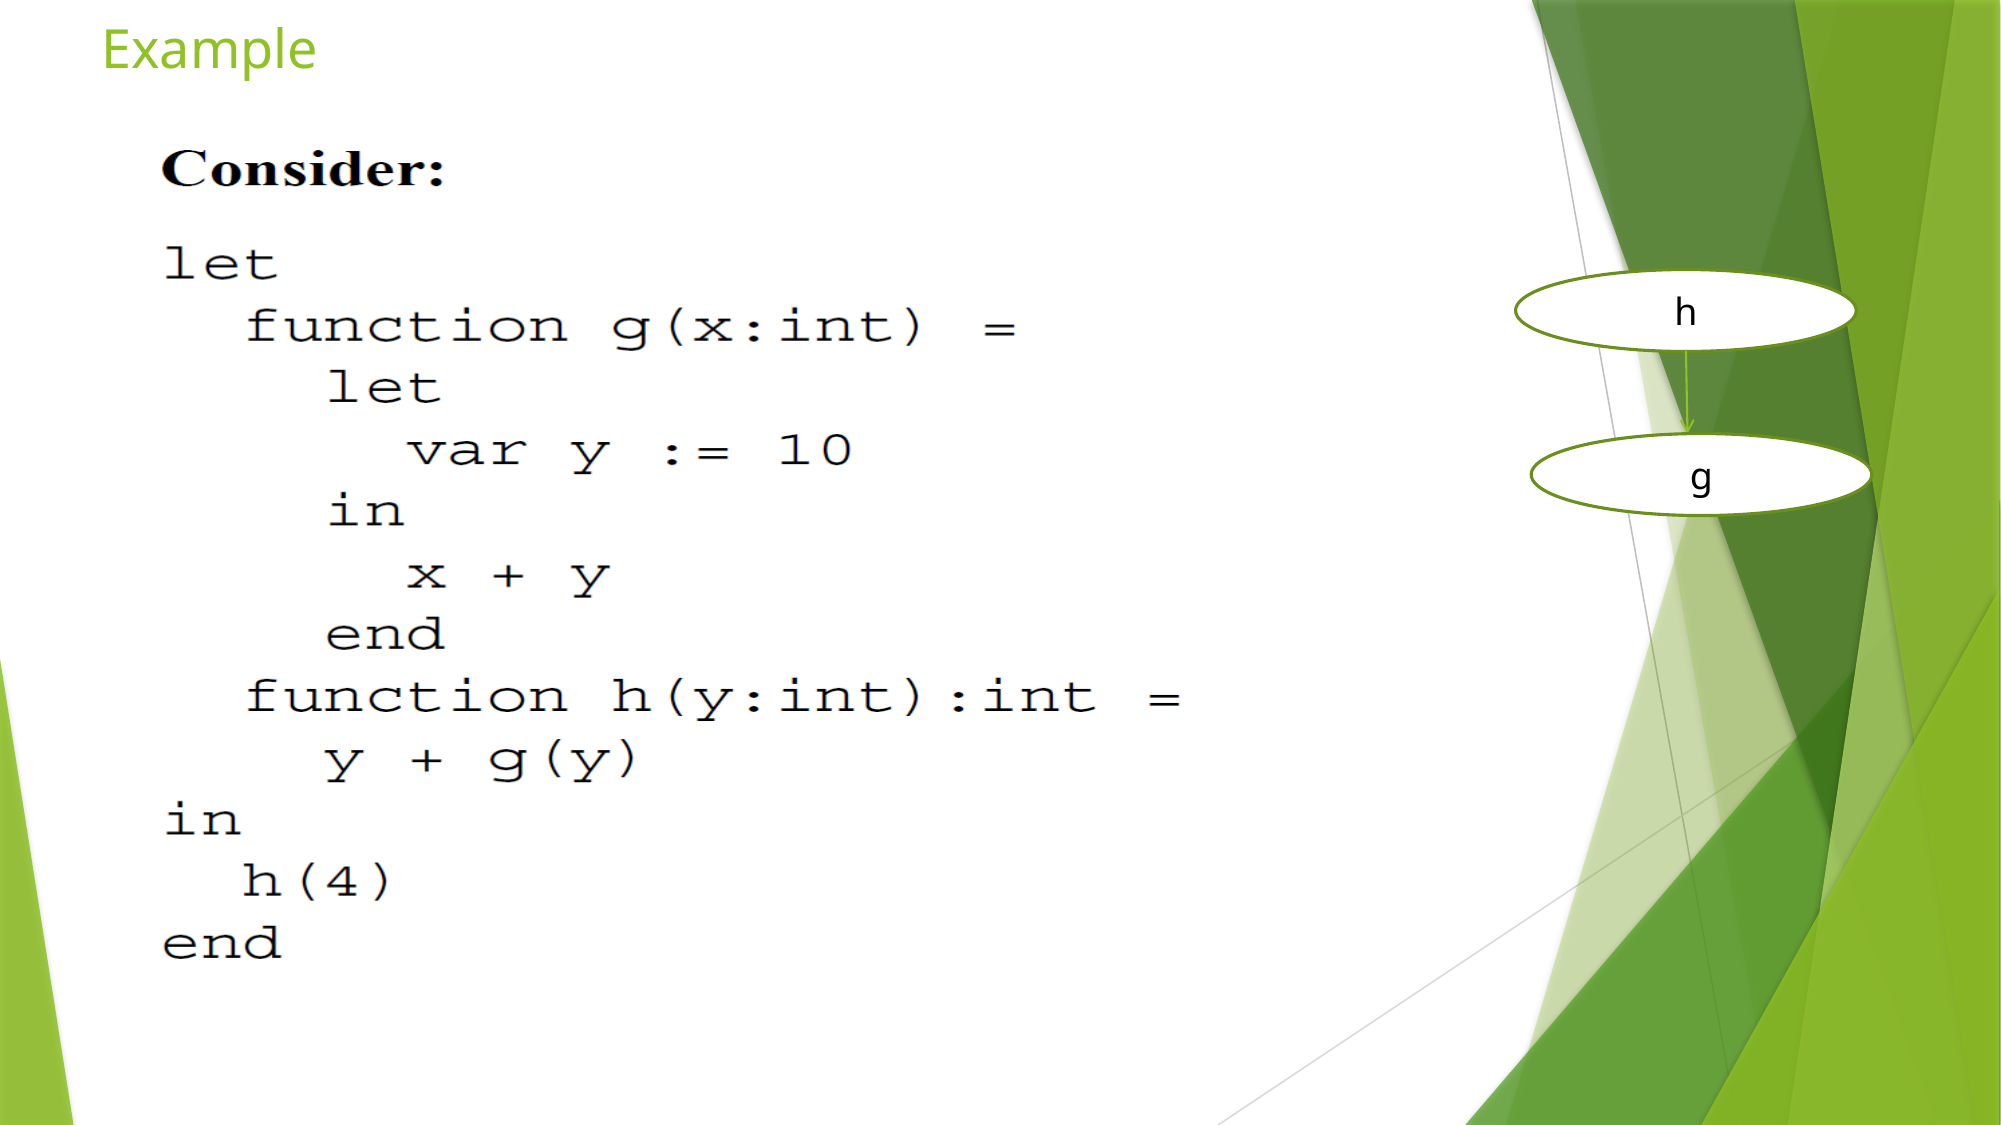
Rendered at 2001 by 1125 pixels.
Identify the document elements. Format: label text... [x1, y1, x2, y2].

text_box h [1514, 267, 1858, 354]
text_box g [1529, 431, 1874, 518]
picture [117, 136, 1204, 1000]
title Example [86, 7, 1887, 88]
